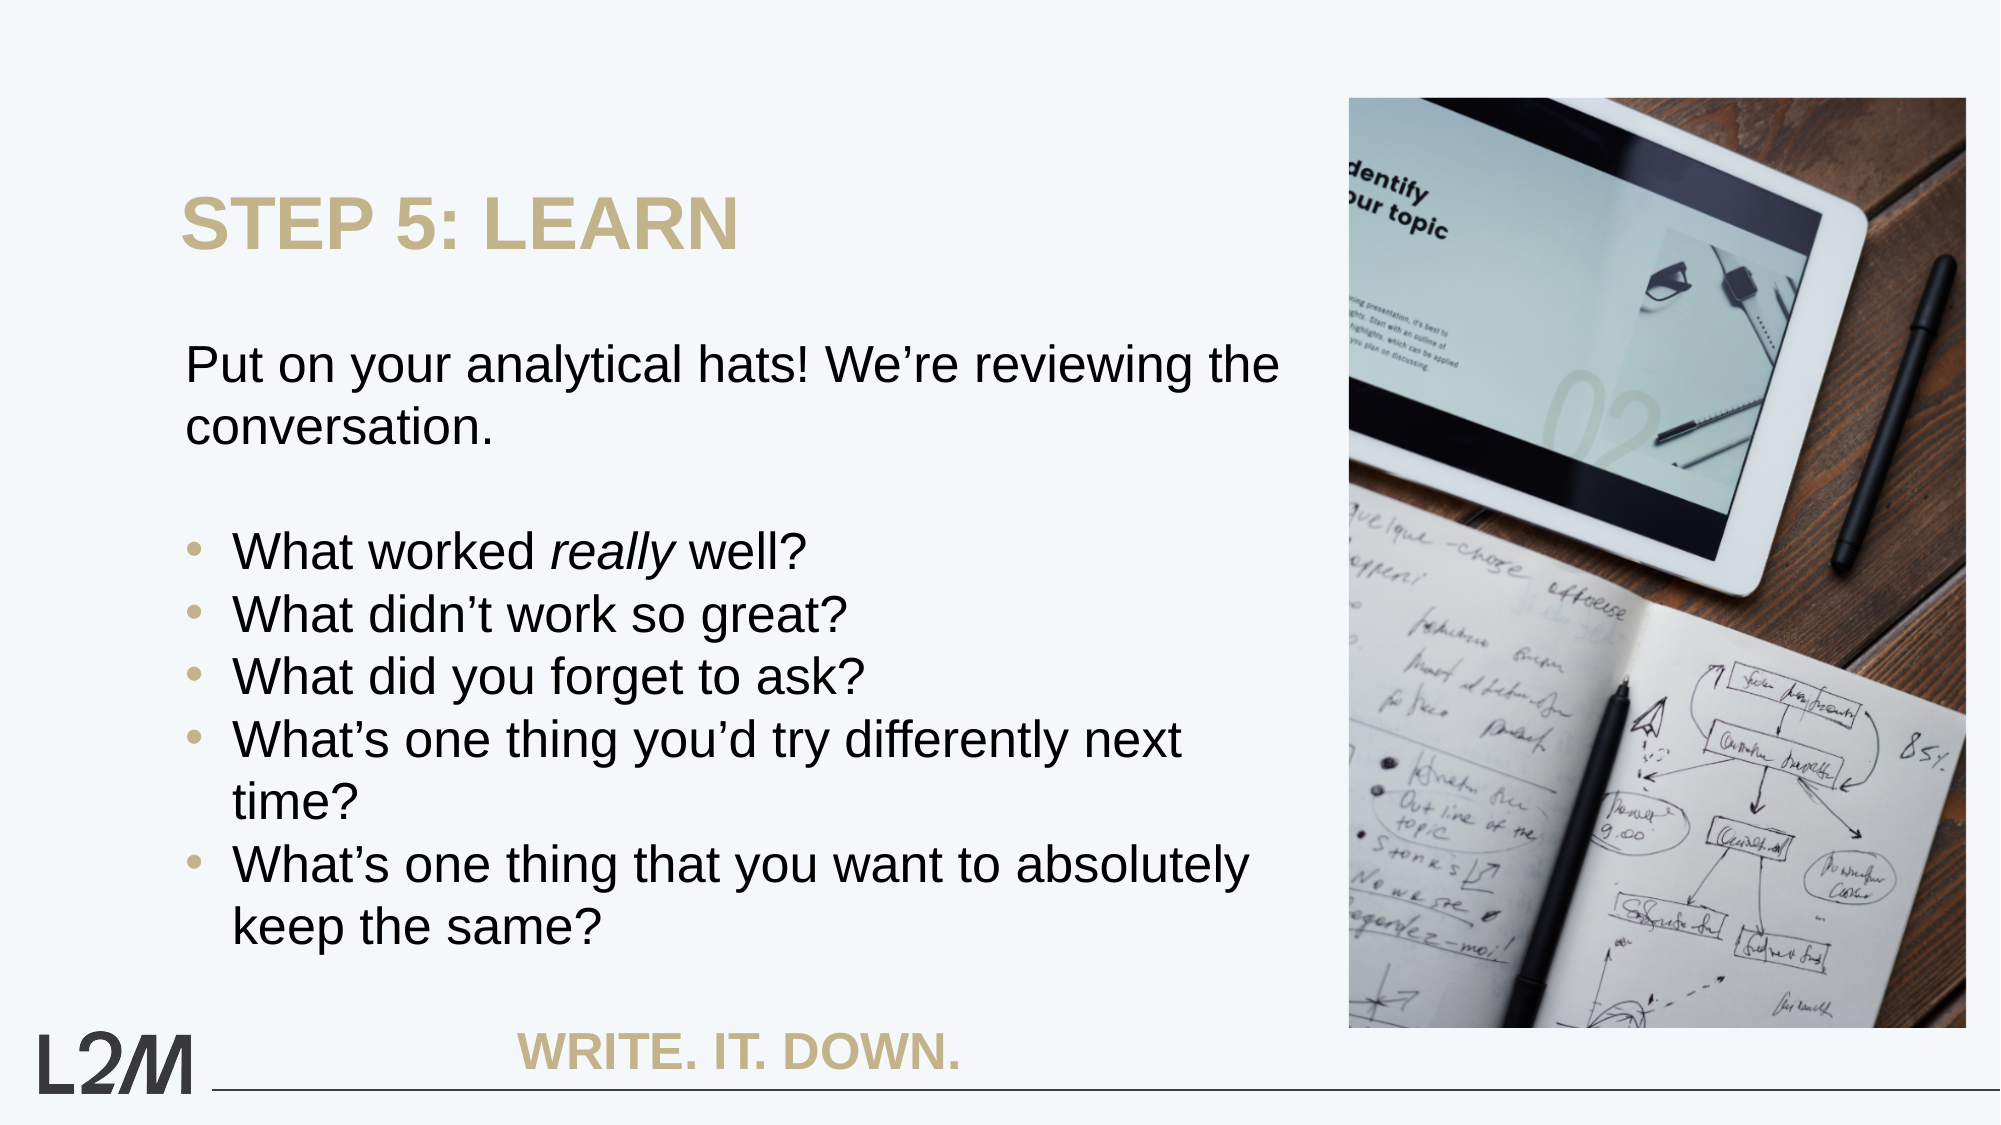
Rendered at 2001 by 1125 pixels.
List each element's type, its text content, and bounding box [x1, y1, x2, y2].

subtitle STEP 5: LEARN [165, 177, 1348, 265]
text_box Put on your analytical hats! We’re reviewing the conversation. What worked really well? What didn’t work so great? What did you forget to ask? What’s one thing you’d try differently next time? What’s one thing that you want to absolutely keep the same? WRITE. IT. DOWN. [165, 310, 1315, 1125]
picture [1192, 98, 2000, 1027]
picture [39, 1031, 165, 1094]
